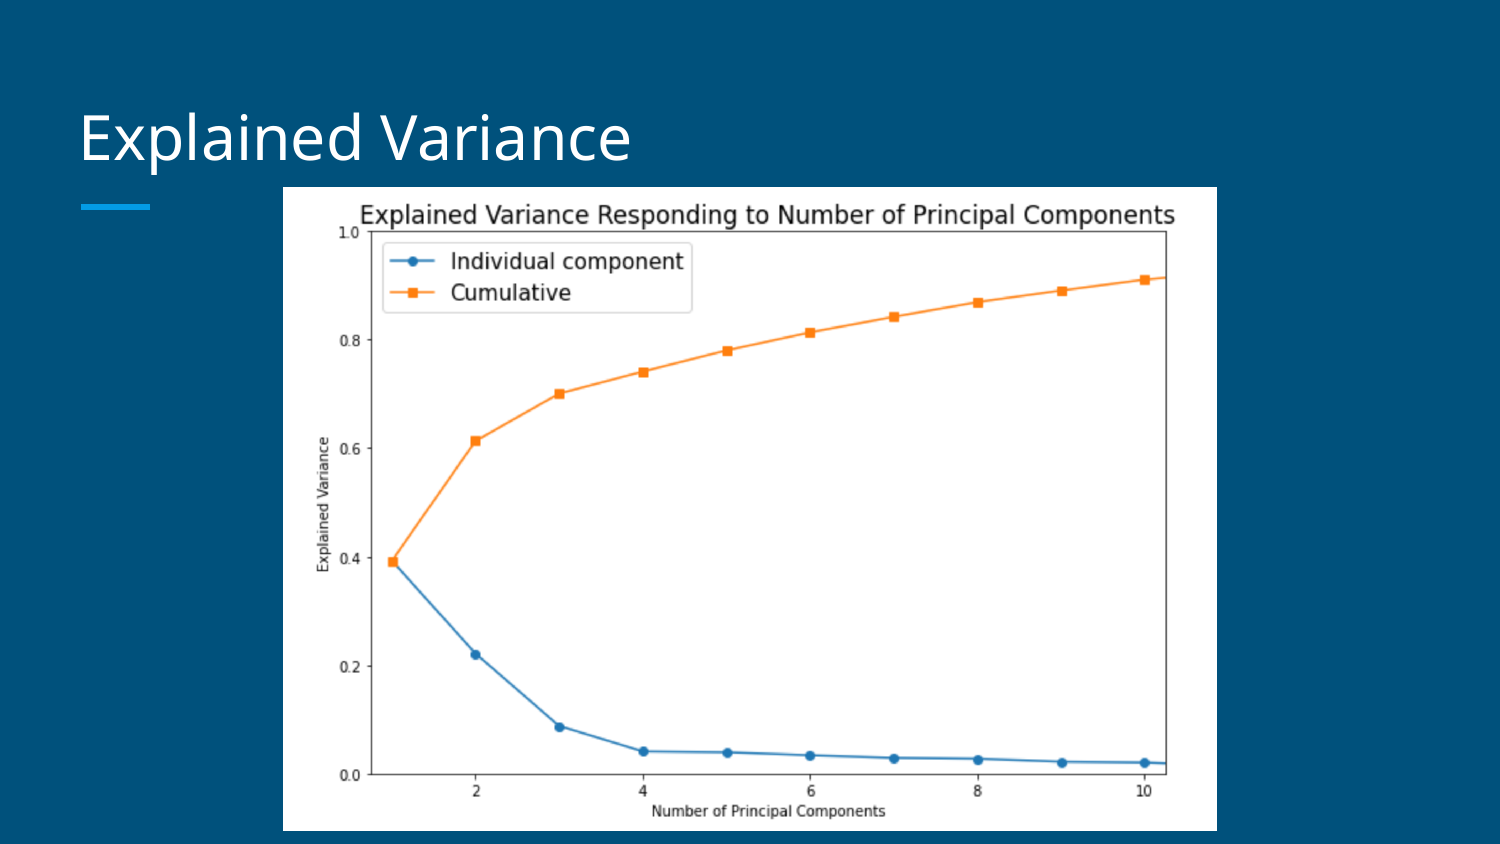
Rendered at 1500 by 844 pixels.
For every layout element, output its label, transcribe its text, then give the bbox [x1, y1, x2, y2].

picture [284, 188, 1216, 830]
title Explained Variance [63, 75, 1437, 188]
